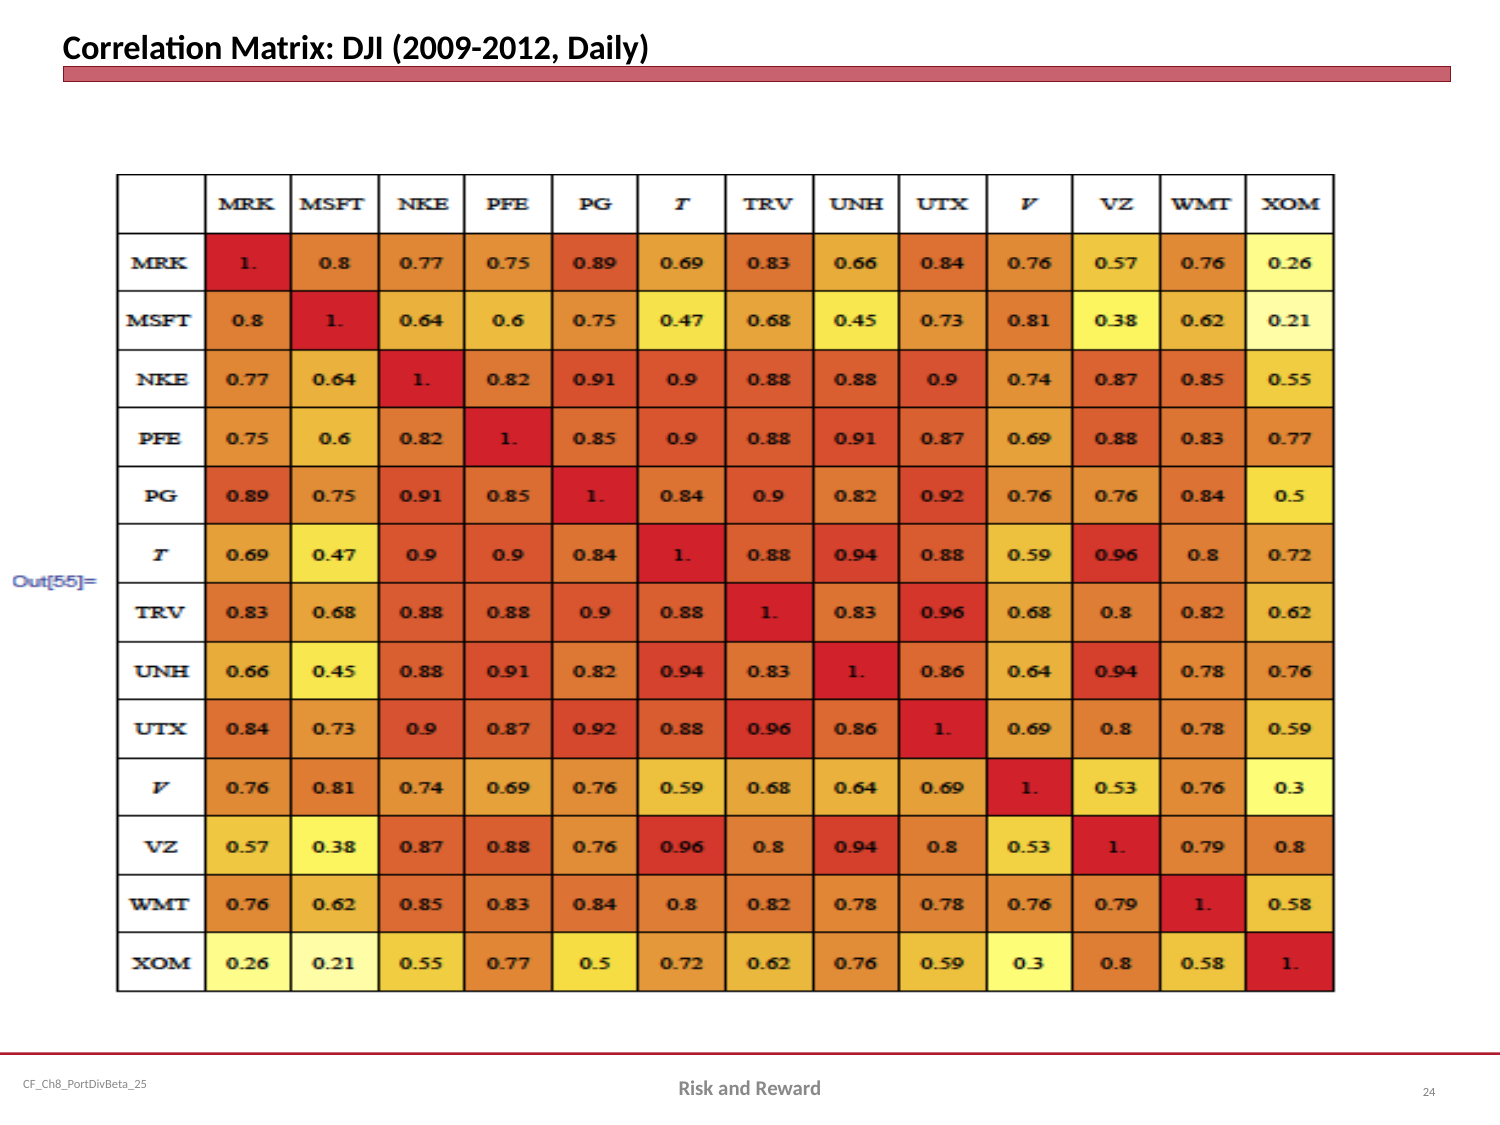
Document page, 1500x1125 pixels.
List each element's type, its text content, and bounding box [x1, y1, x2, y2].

footer Risk and Reward [512, 1056, 988, 1117]
slide_number 24 [1375, 1061, 1451, 1122]
title Correlation Matrix: DJI (2009-2012, Daily) [62, 6, 1451, 67]
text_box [12, 174, 1338, 994]
